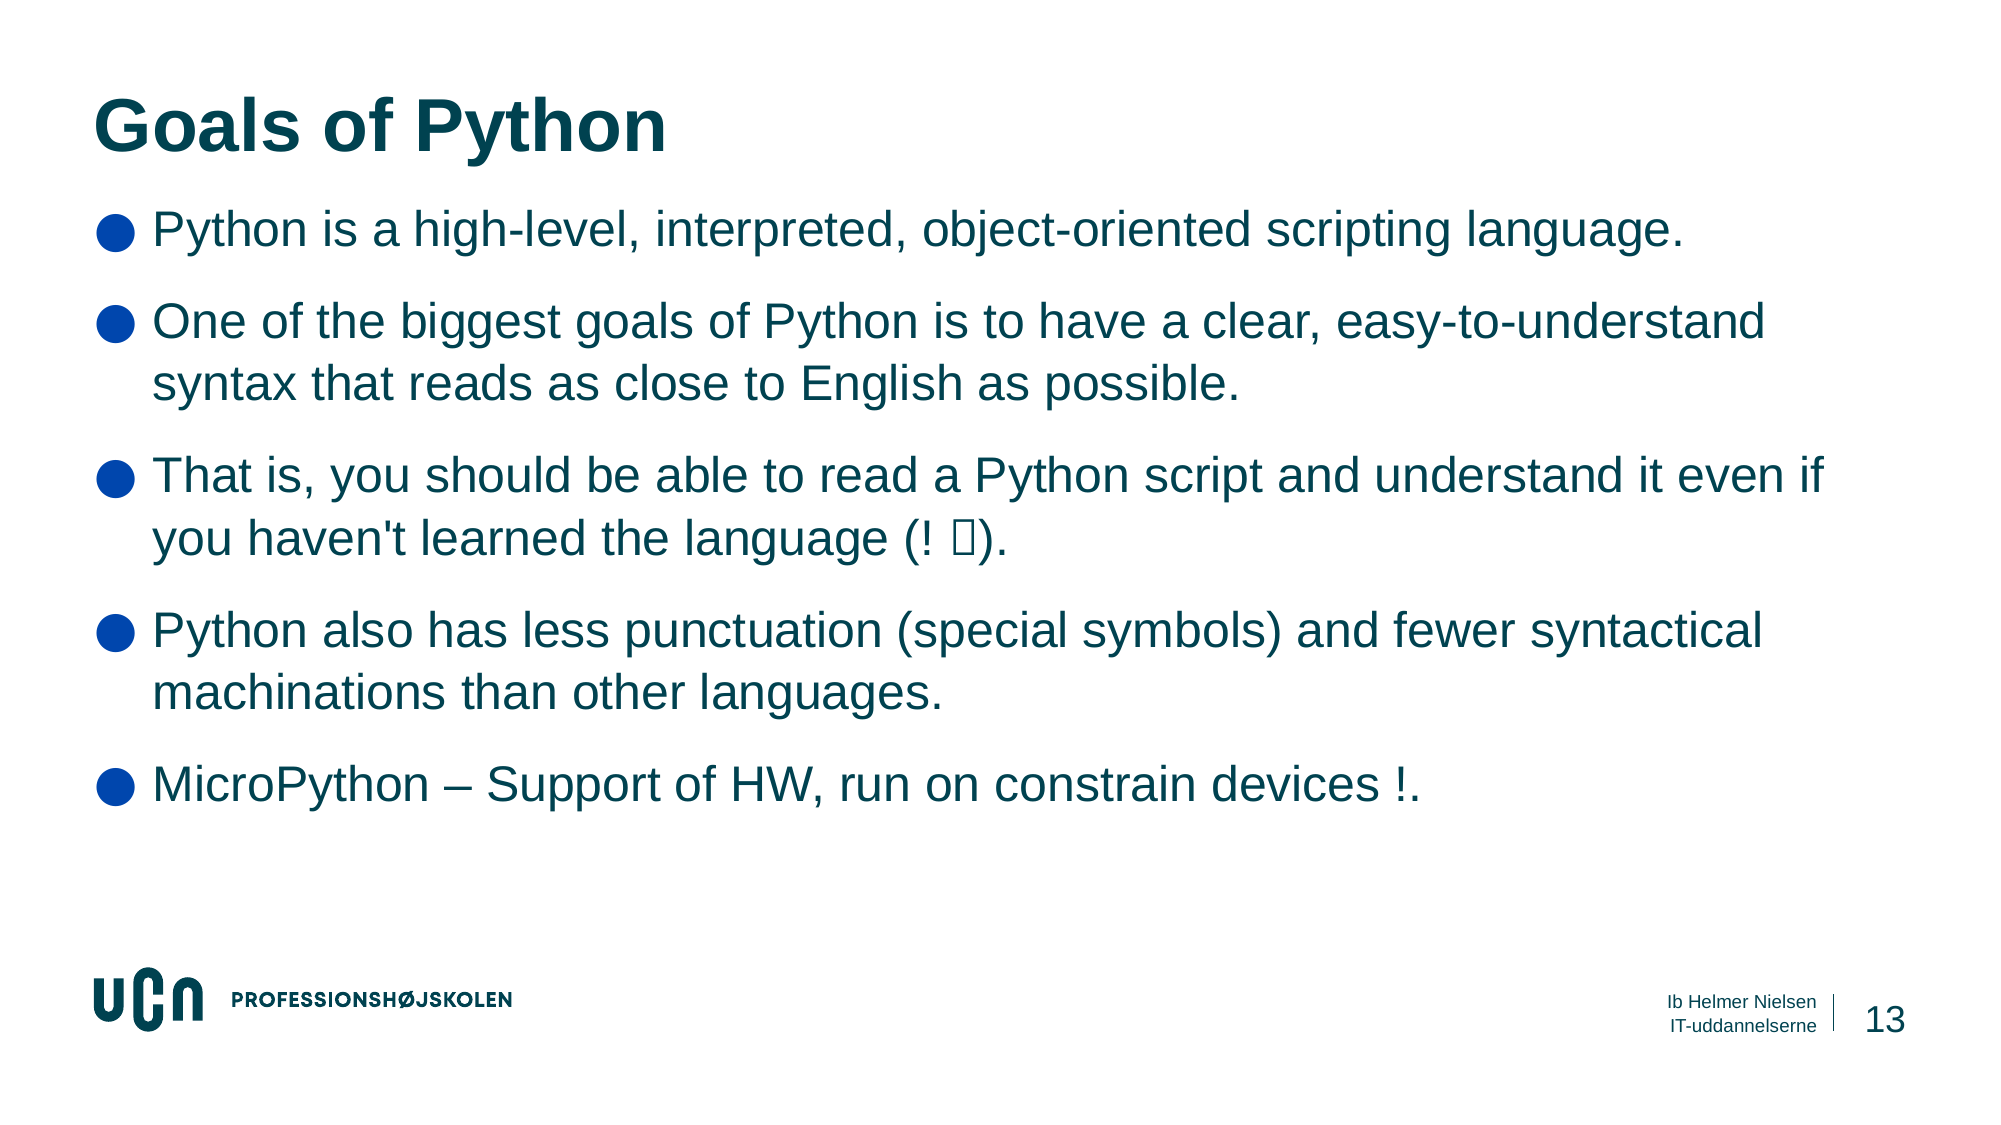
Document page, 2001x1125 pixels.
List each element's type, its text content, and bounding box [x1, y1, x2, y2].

list Python is a high-level, interpreted, object-oriented scripting language. One of the biggest goals of Python is to have a clear, easy-to-understand syntax that reads as close to English as possible. That is, you should be able to read a Python script and understand it even if you haven't learned the language (! ). Python also has less punctuation (special symbols) and fewer syntactical machinations than other languages. MicroPython – Support of HW, run on constrain devices !. [93, 194, 1907, 895]
title Goals of Python [93, 88, 1907, 194]
slide_number 13 [1834, 955, 1907, 1041]
